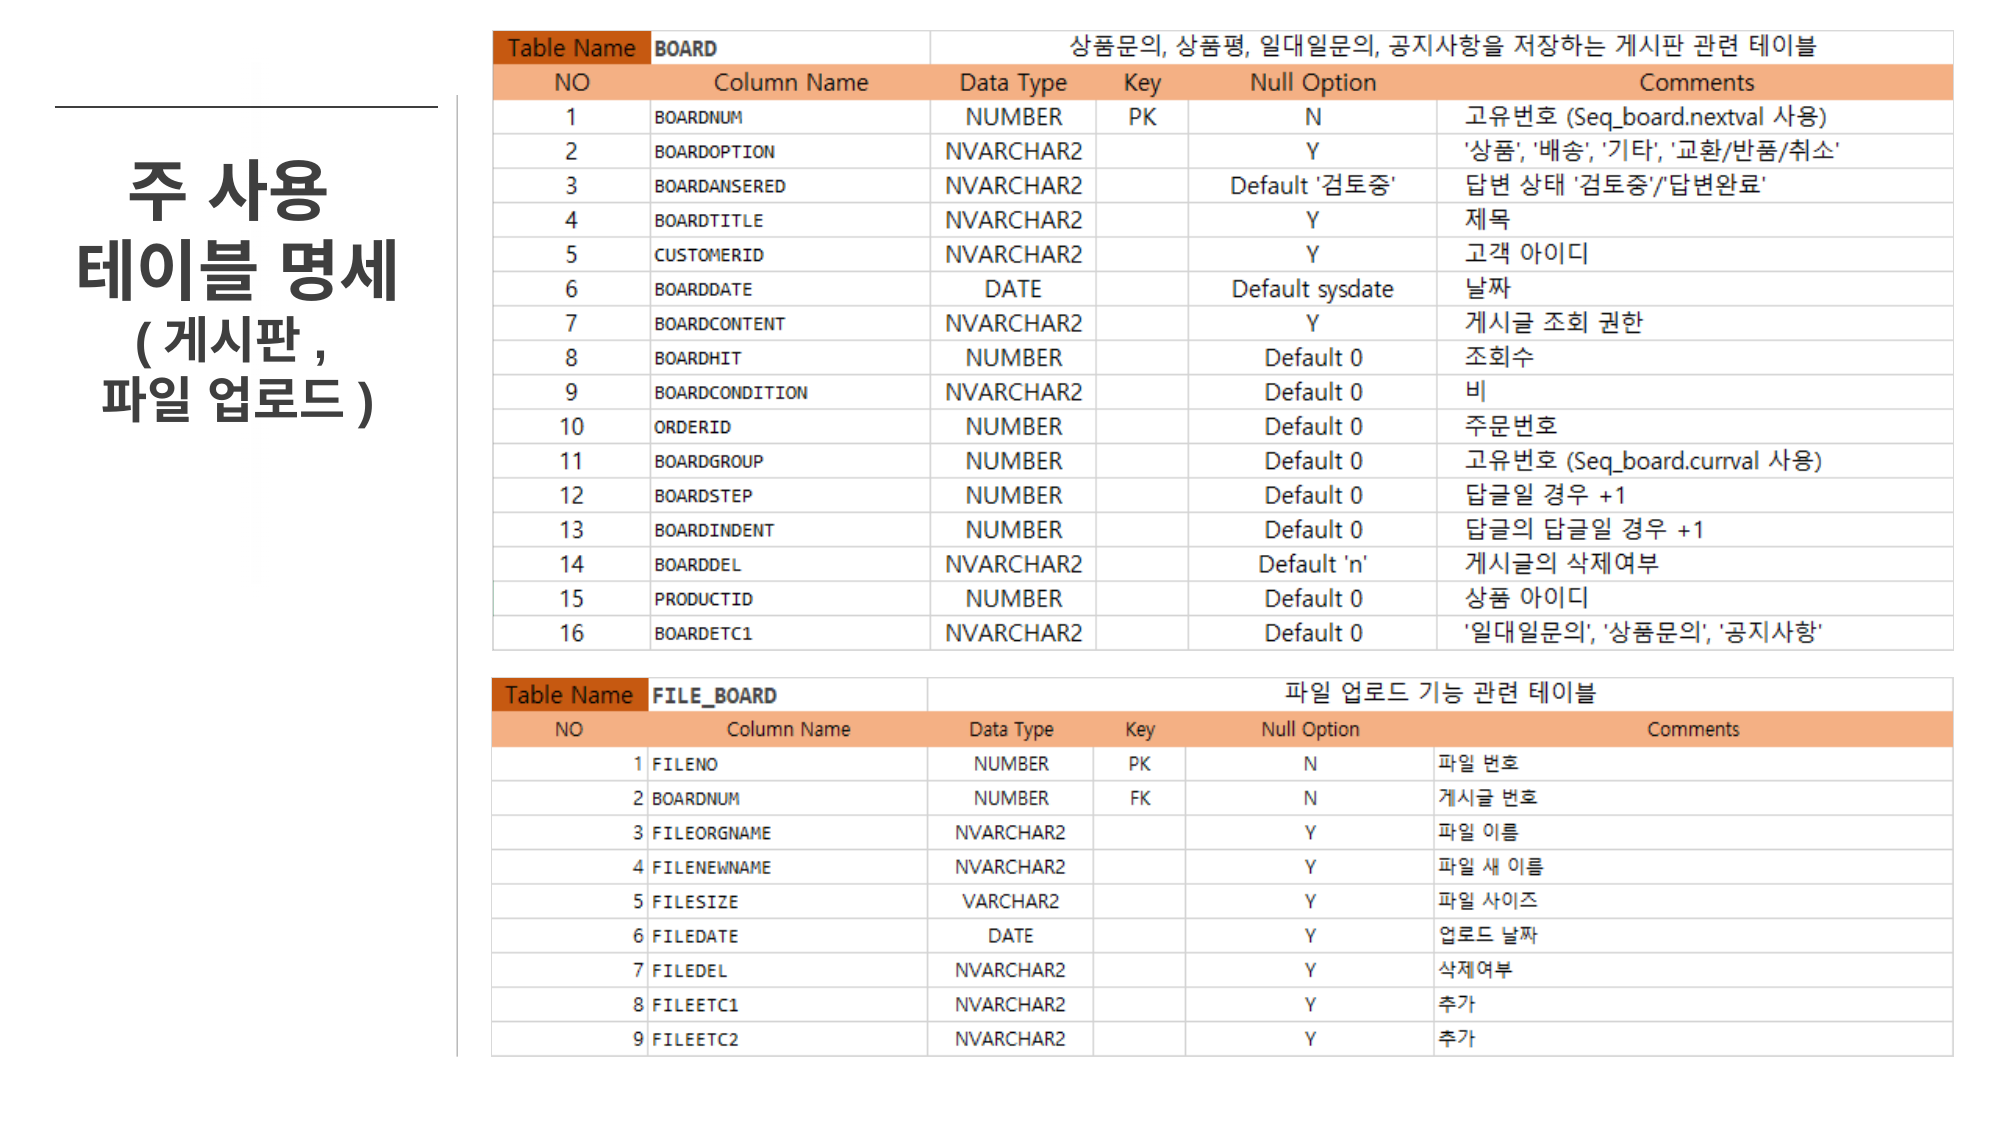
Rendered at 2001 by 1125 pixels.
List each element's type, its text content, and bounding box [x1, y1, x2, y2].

text_box 주 사용 테이블 명세 (게시판, 파일 업로드) [19, 141, 456, 437]
picture [492, 30, 1954, 651]
picture [491, 677, 1954, 1057]
